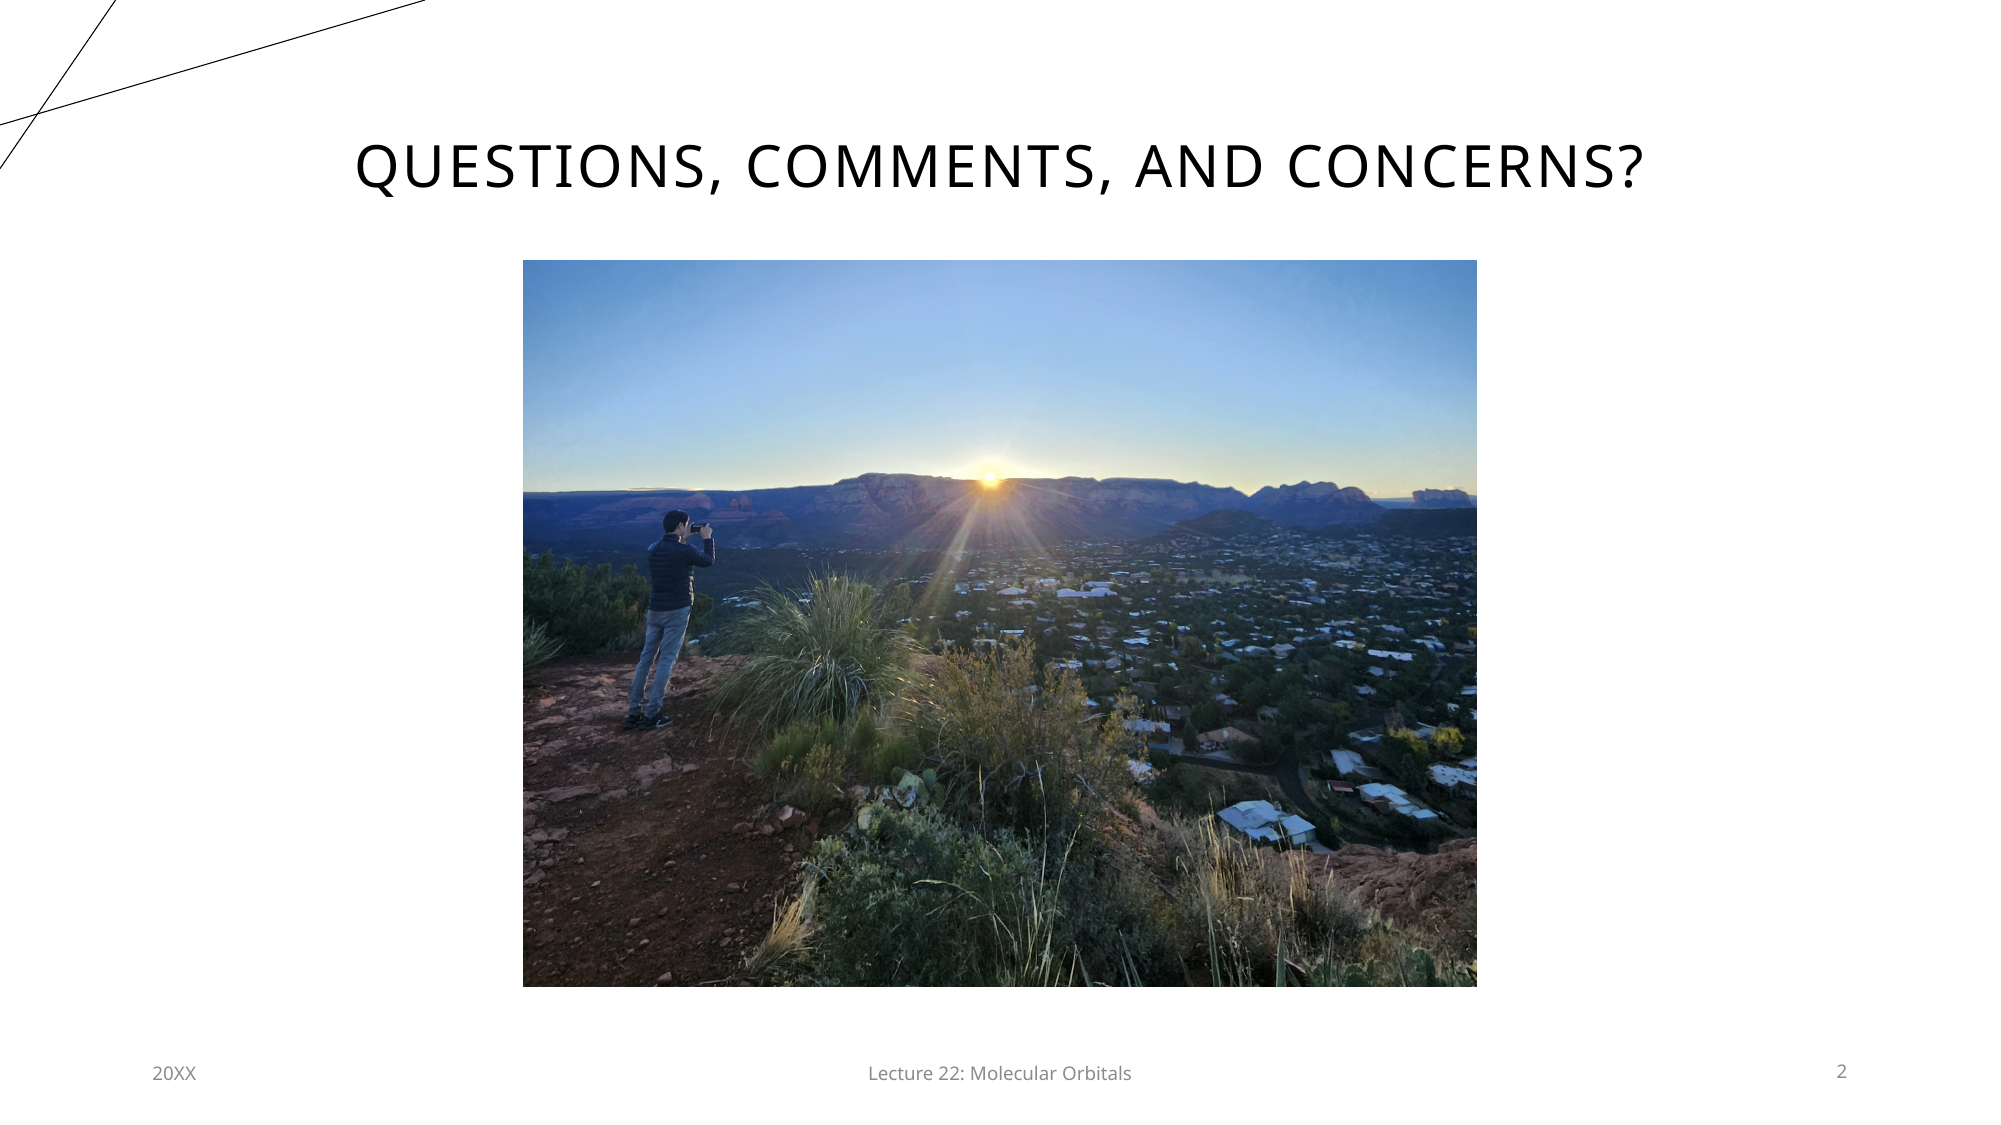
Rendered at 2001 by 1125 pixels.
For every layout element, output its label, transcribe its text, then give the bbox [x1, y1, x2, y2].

title QUESTIONS, COMMENTS, AND CONCERNS? [137, 59, 1863, 278]
slide_number 2 [1412, 1042, 1863, 1103]
slide_number 20XX [137, 1042, 588, 1103]
footer Lecture 22: Molecular Orbitals [662, 1042, 1338, 1103]
picture [522, 260, 1477, 987]
